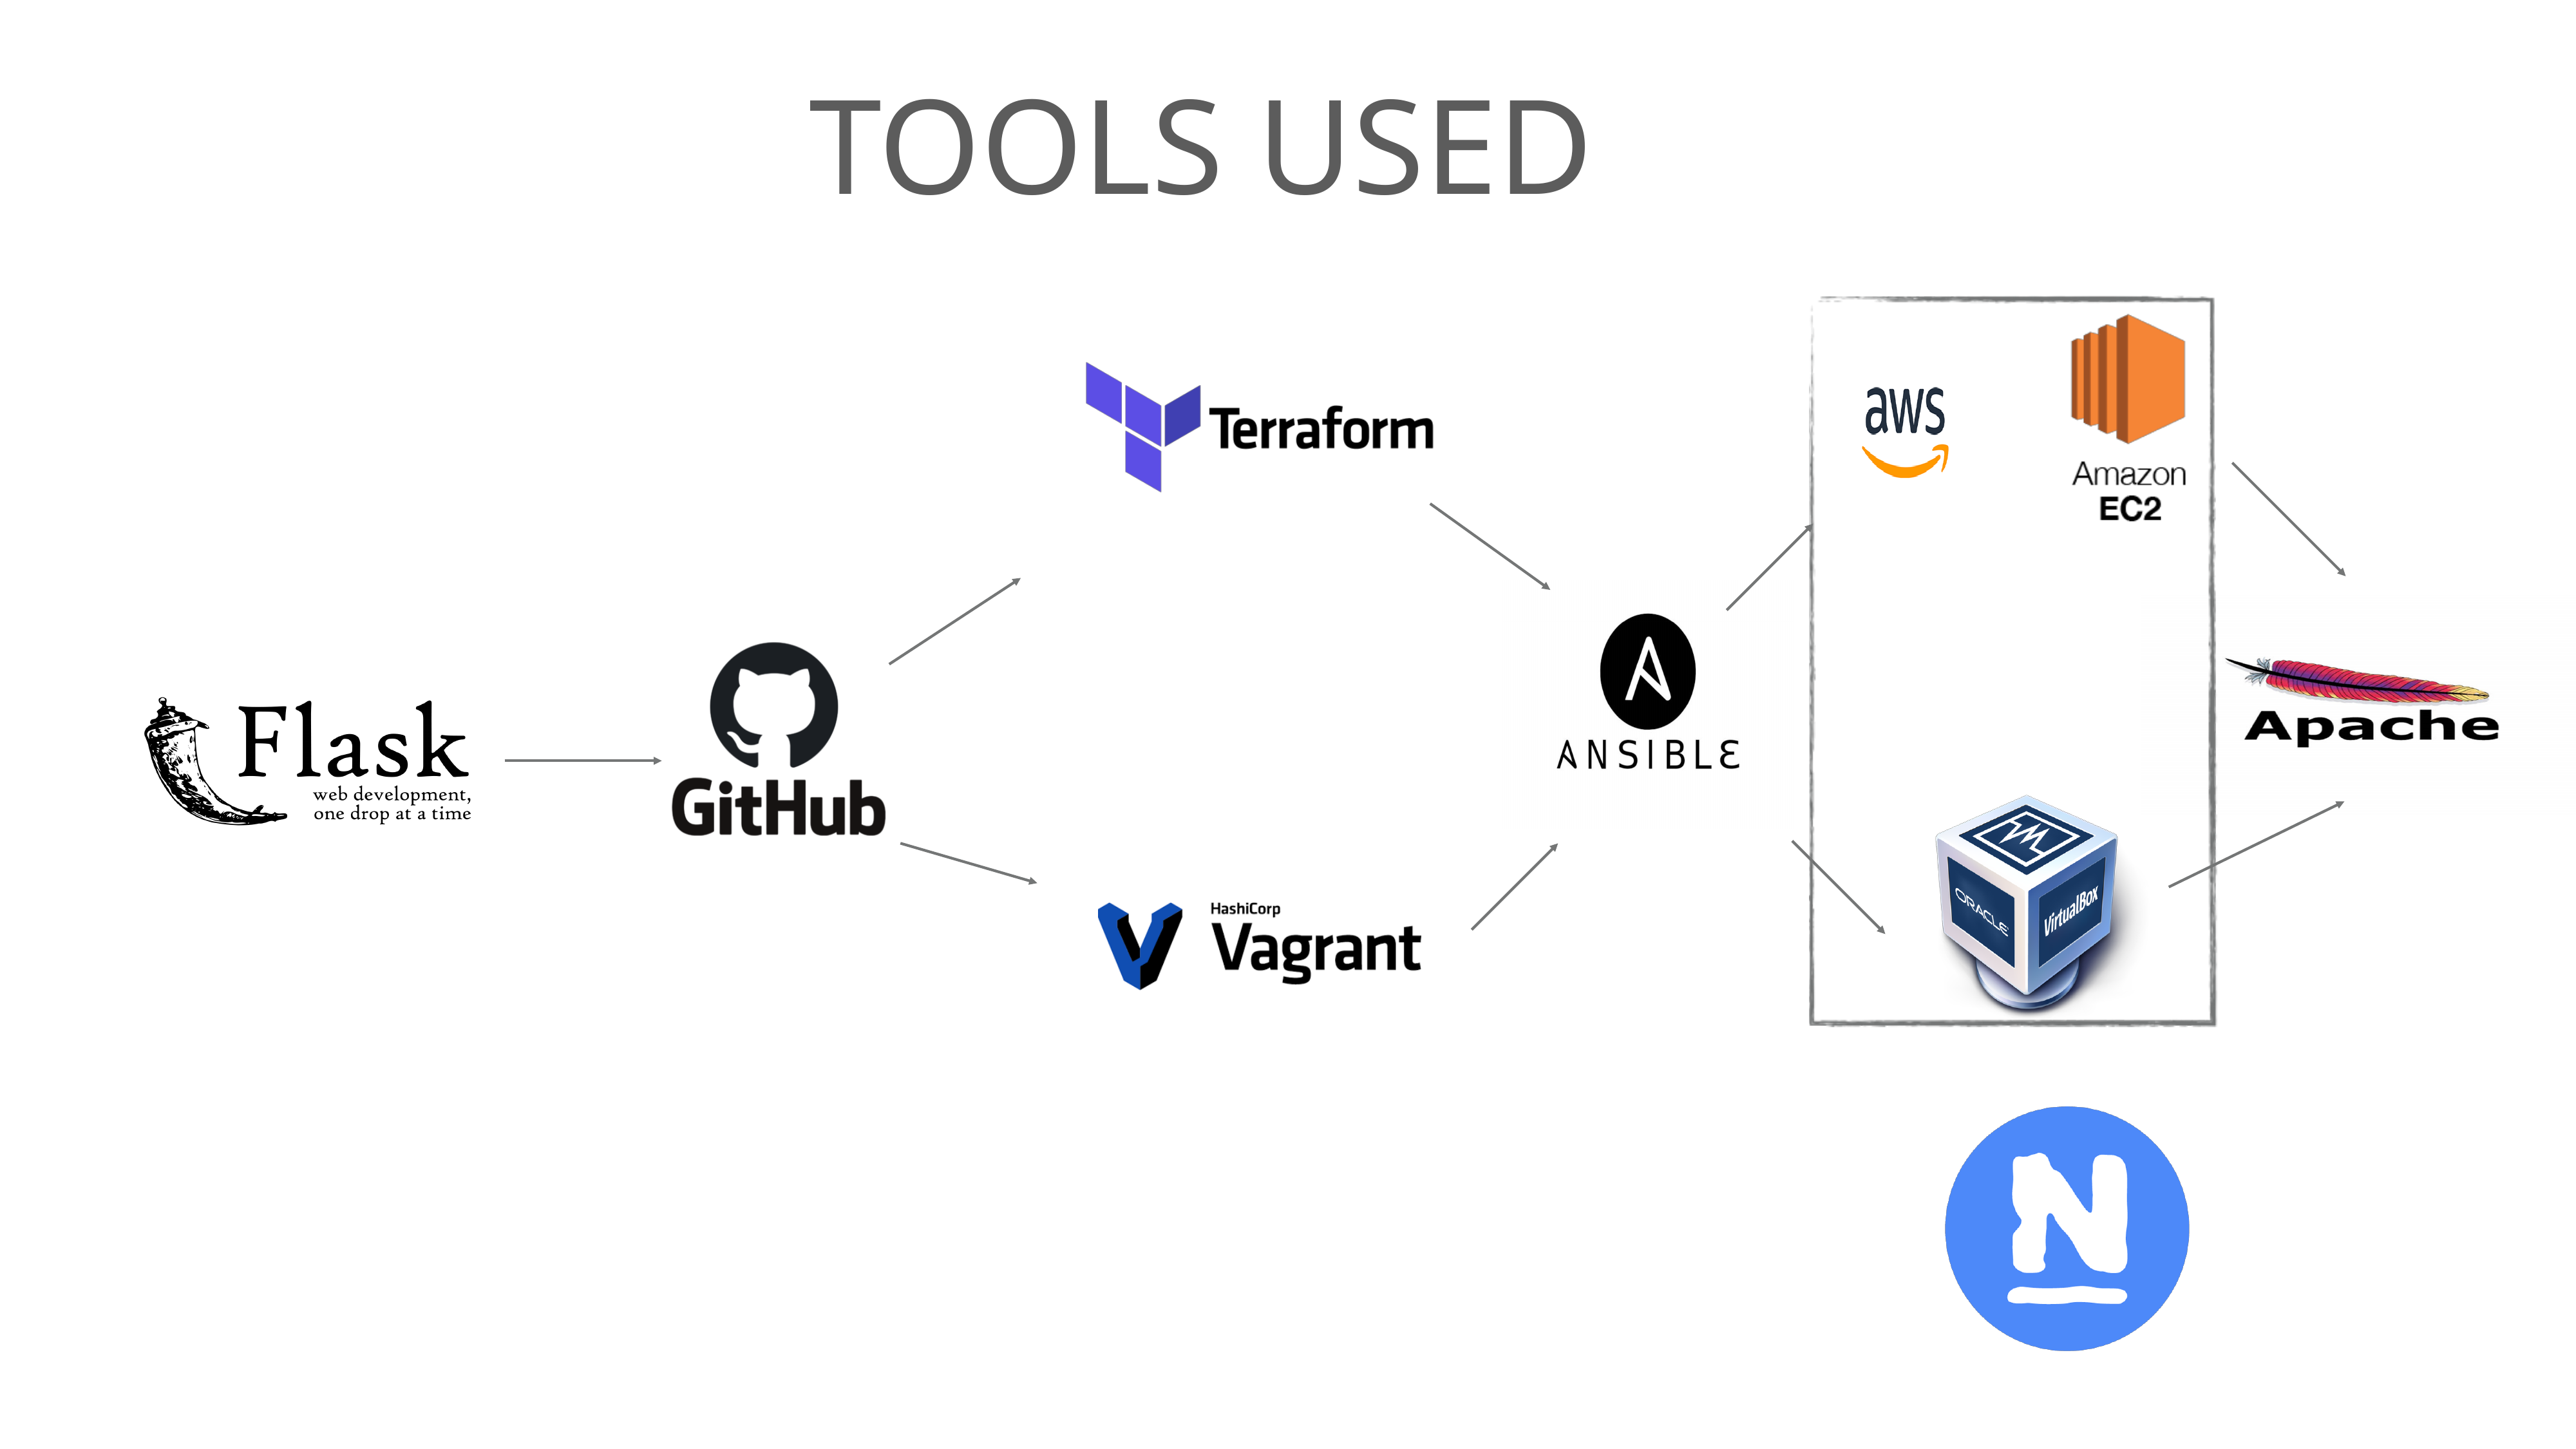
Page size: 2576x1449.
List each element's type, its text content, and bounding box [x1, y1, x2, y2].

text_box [2217, 462, 2346, 934]
picture [1942, 1103, 2192, 1353]
text_box TOoLS Used [622, 73, 1779, 228]
picture [1076, 336, 1443, 462]
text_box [504, 462, 1809, 934]
picture [1097, 934, 1421, 990]
picture [2346, 594, 2576, 815]
picture [135, 693, 479, 828]
picture [1796, 283, 2339, 1028]
